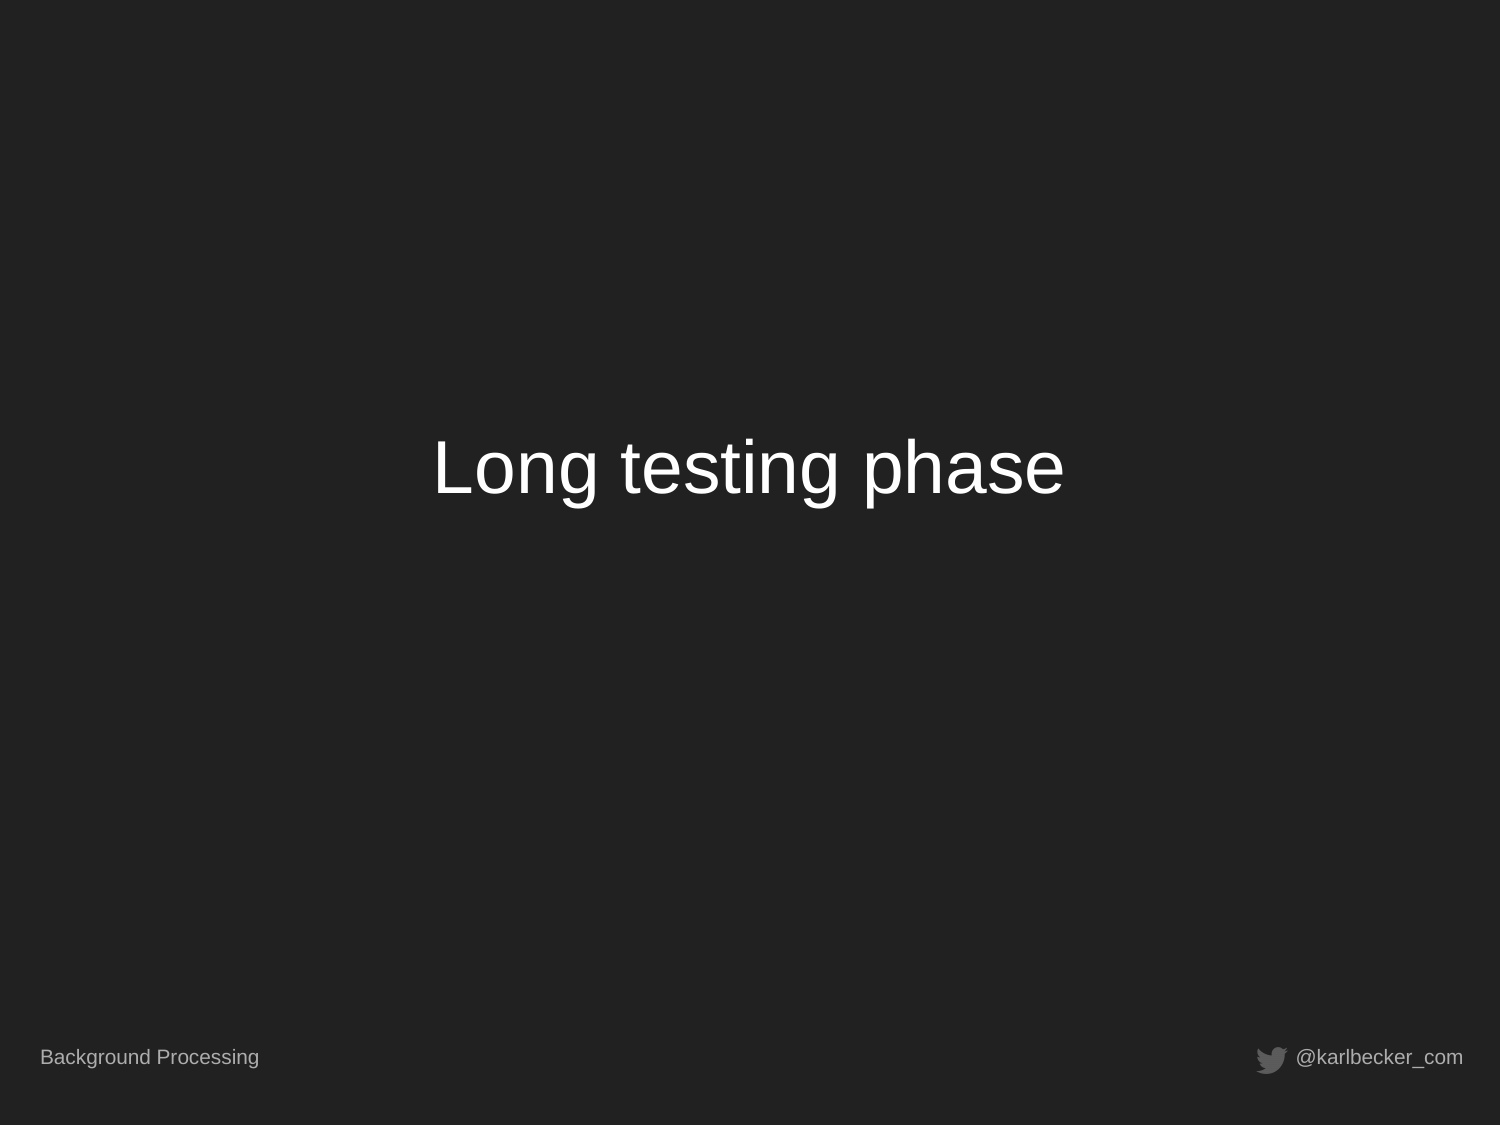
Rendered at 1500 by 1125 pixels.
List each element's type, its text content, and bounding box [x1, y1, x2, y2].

title Long testing phase [51, 371, 1449, 556]
picture [1256, 1044, 1288, 1077]
